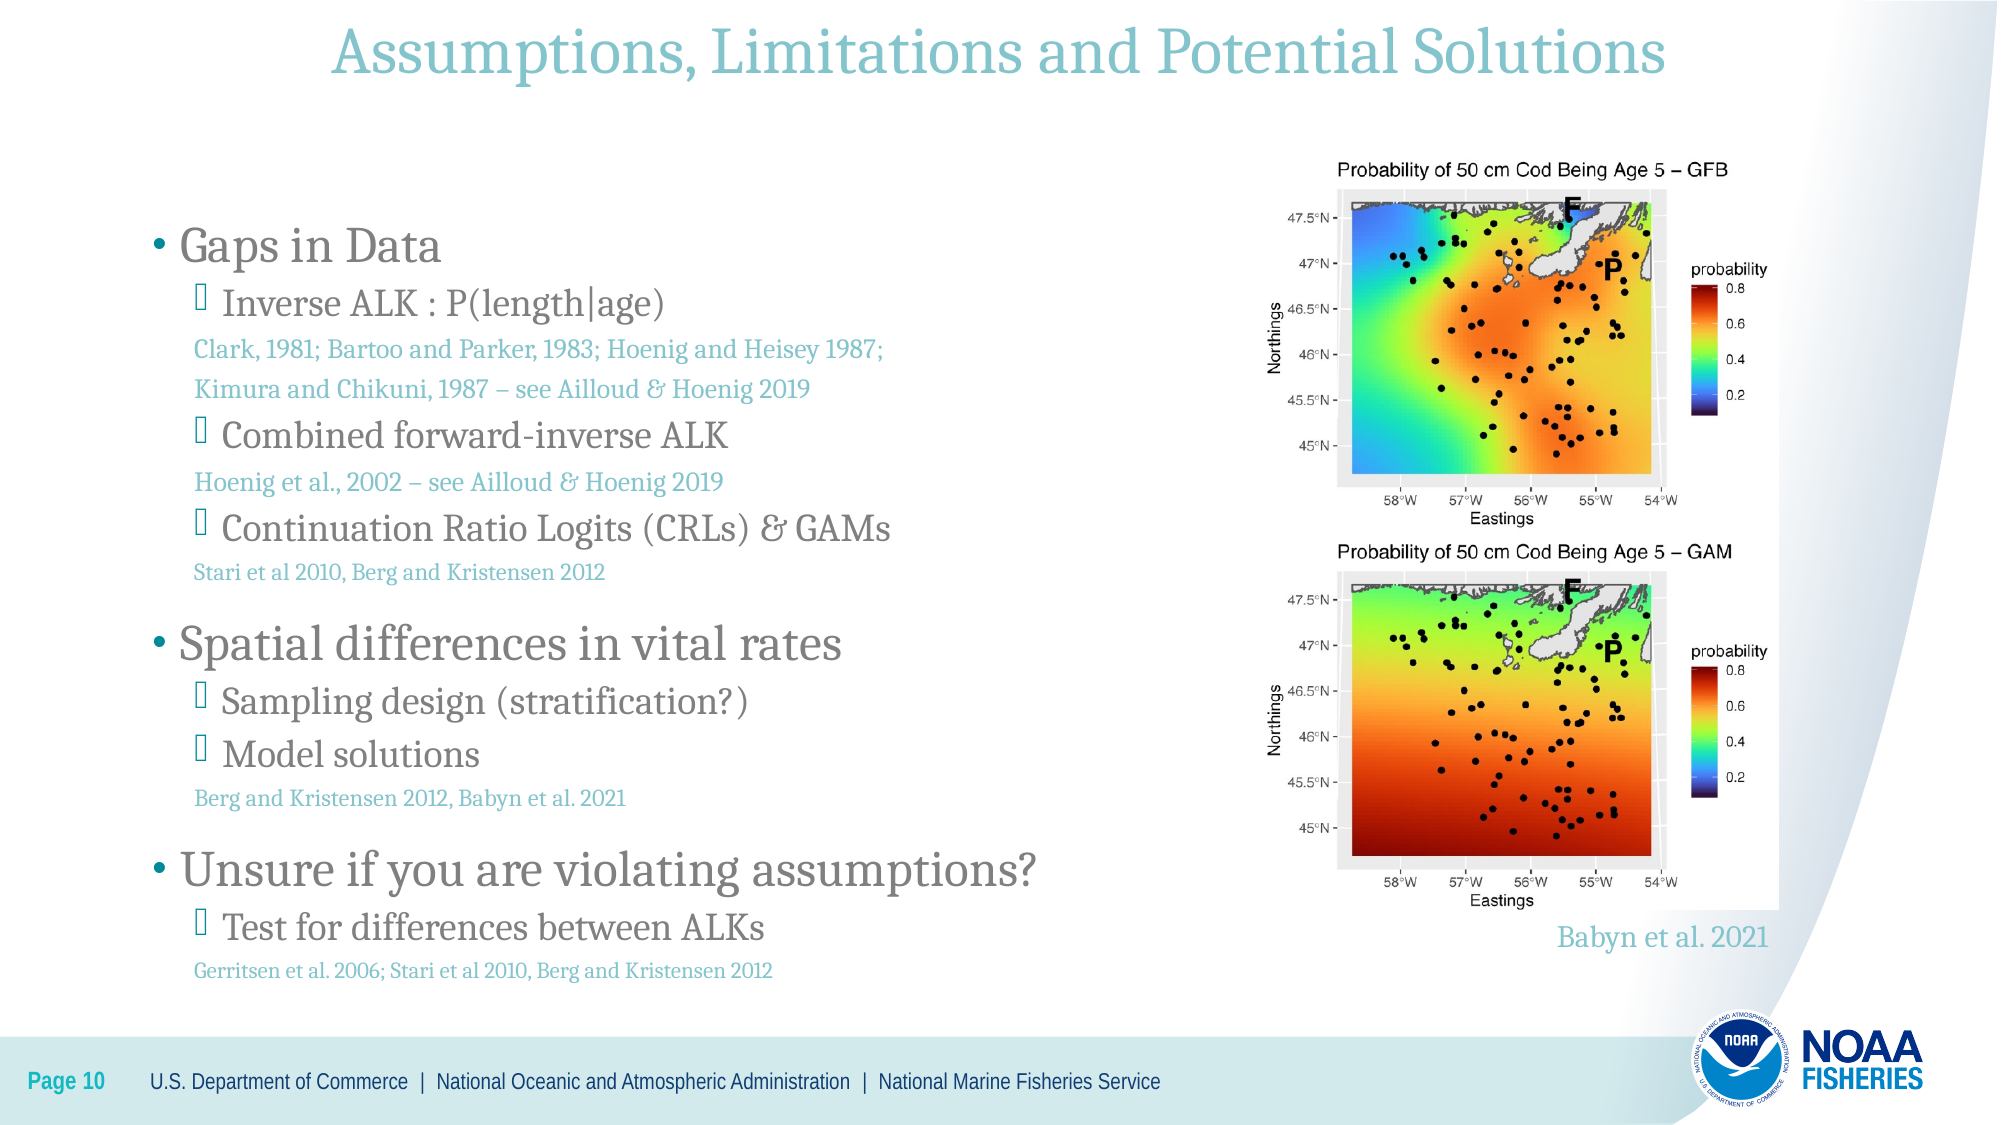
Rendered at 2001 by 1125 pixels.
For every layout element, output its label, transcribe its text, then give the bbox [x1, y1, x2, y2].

picture [1691, 1009, 1923, 1110]
picture [1914, 1071, 1923, 1079]
text_box Babyn et al. 2021 [1497, 909, 1791, 962]
text_box Assumptions, Limitations and Potential Solutions [316, 0, 1684, 95]
list Gaps in Data Inverse ALK : P(length|age) Clark, 1981; Bartoo and Parker, 1983; Hoenig and Heisey 1987; Kimura and Chikuni, 1987 – see Ailloud & Hoenig 2019 Combined forward-inverse ALK Hoenig et al., 2002 – see Ailloud & Hoenig 2019 Continuation Ratio Logits (CRLs) & GAMs Stari et al 2010, Berg and Kristensen 2012 Spatial differences in vital rates Sampling design (stratification?) Model solutions Berg and Kristensen 2012, Babyn et al. 2021 Unsure if you are violating assumptions? Test for differences between ALKs Gerritsen et al. 2006; Stari et al 2010, Berg and Kristensen 2012 [137, 208, 1337, 993]
picture [1266, 159, 1779, 910]
